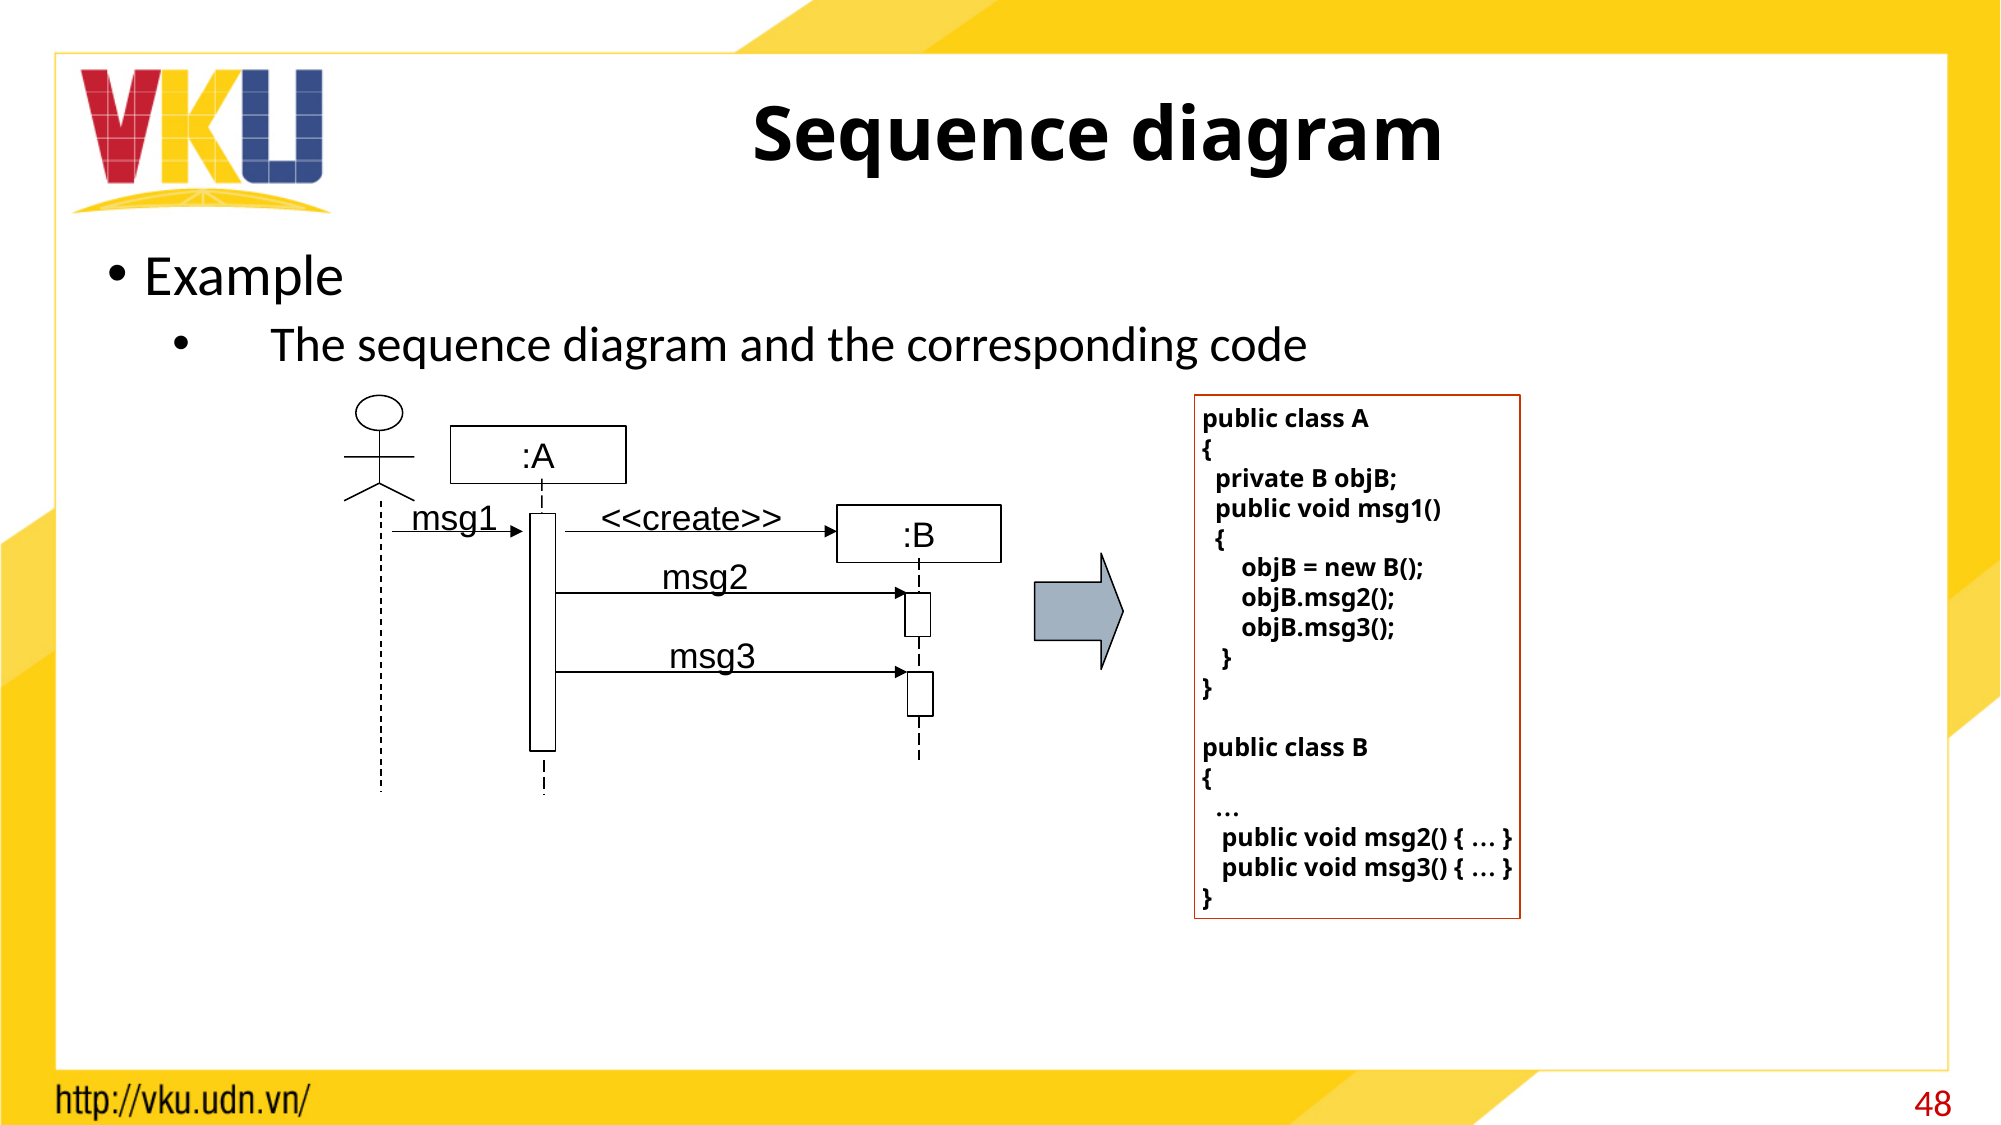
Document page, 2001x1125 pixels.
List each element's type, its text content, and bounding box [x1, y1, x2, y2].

picture [0, 0, 2001, 1125]
list Example The sequence diagram and the corresponding code [92, 237, 1863, 1014]
slide_number 48 [1863, 1074, 1968, 1125]
title Sequence diagram [335, 59, 1863, 213]
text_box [344, 394, 1534, 925]
